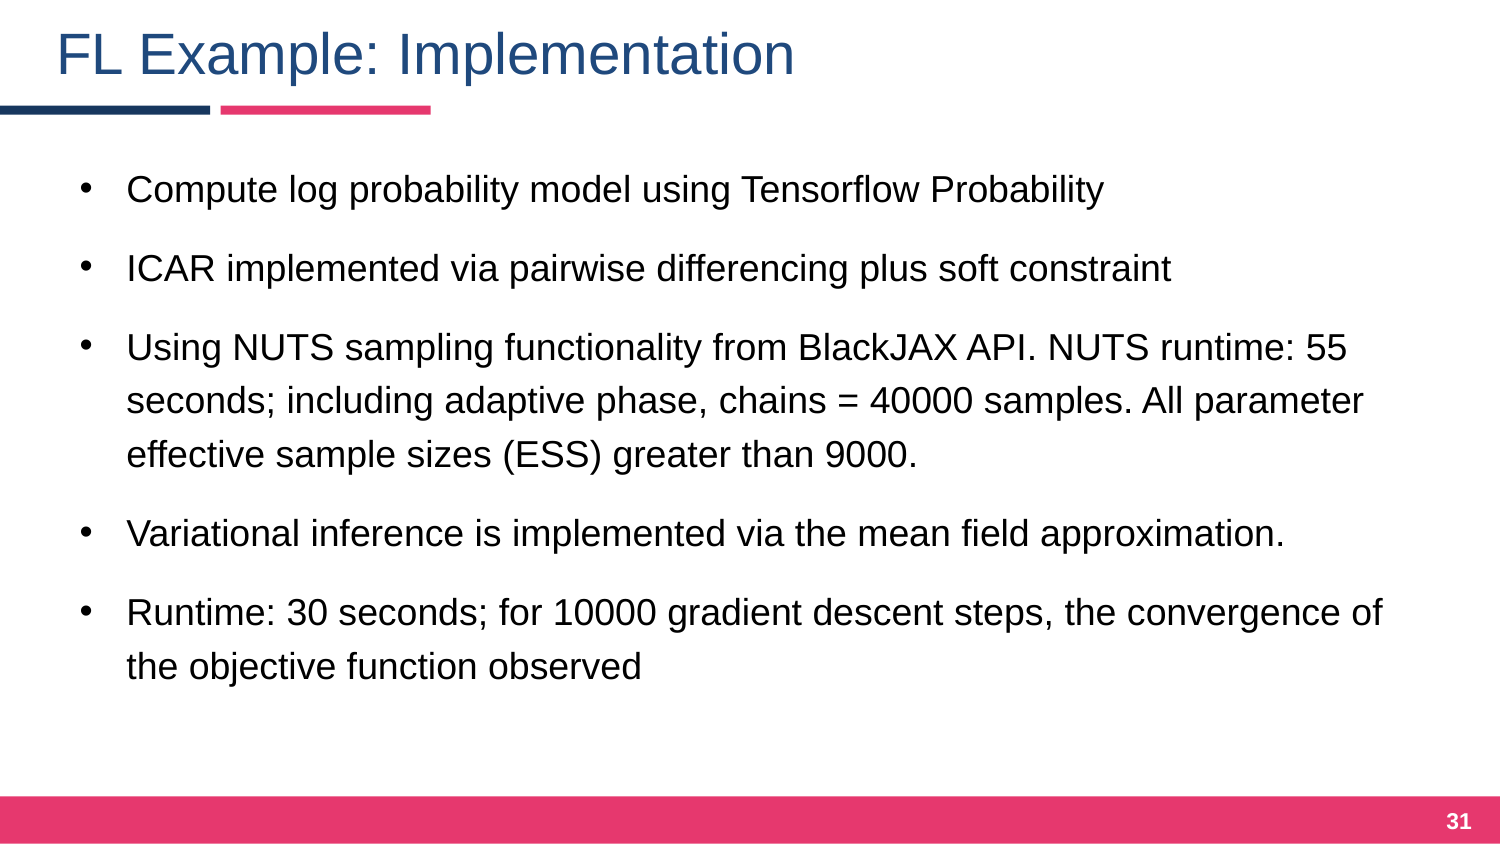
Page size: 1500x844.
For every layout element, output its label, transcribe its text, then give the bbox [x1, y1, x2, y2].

text_box Compute log probability model using Tensorflow Probability ICAR implemented via pairwise differencing plus soft constraint Using NUTS sampling functionality from BlackJAX API. NUTS runtime: 55 seconds; including adaptive phase, chains = 40000 samples. All parameter effective sample sizes (ESS) greater than 9000. Variational inference is implemented via the mean field approximation. Runtime: 30 seconds; for 10000 gradient descent steps, the convergence of the objective function observed [64, 148, 1412, 695]
title FL Example: Implementation [41, 8, 1365, 115]
